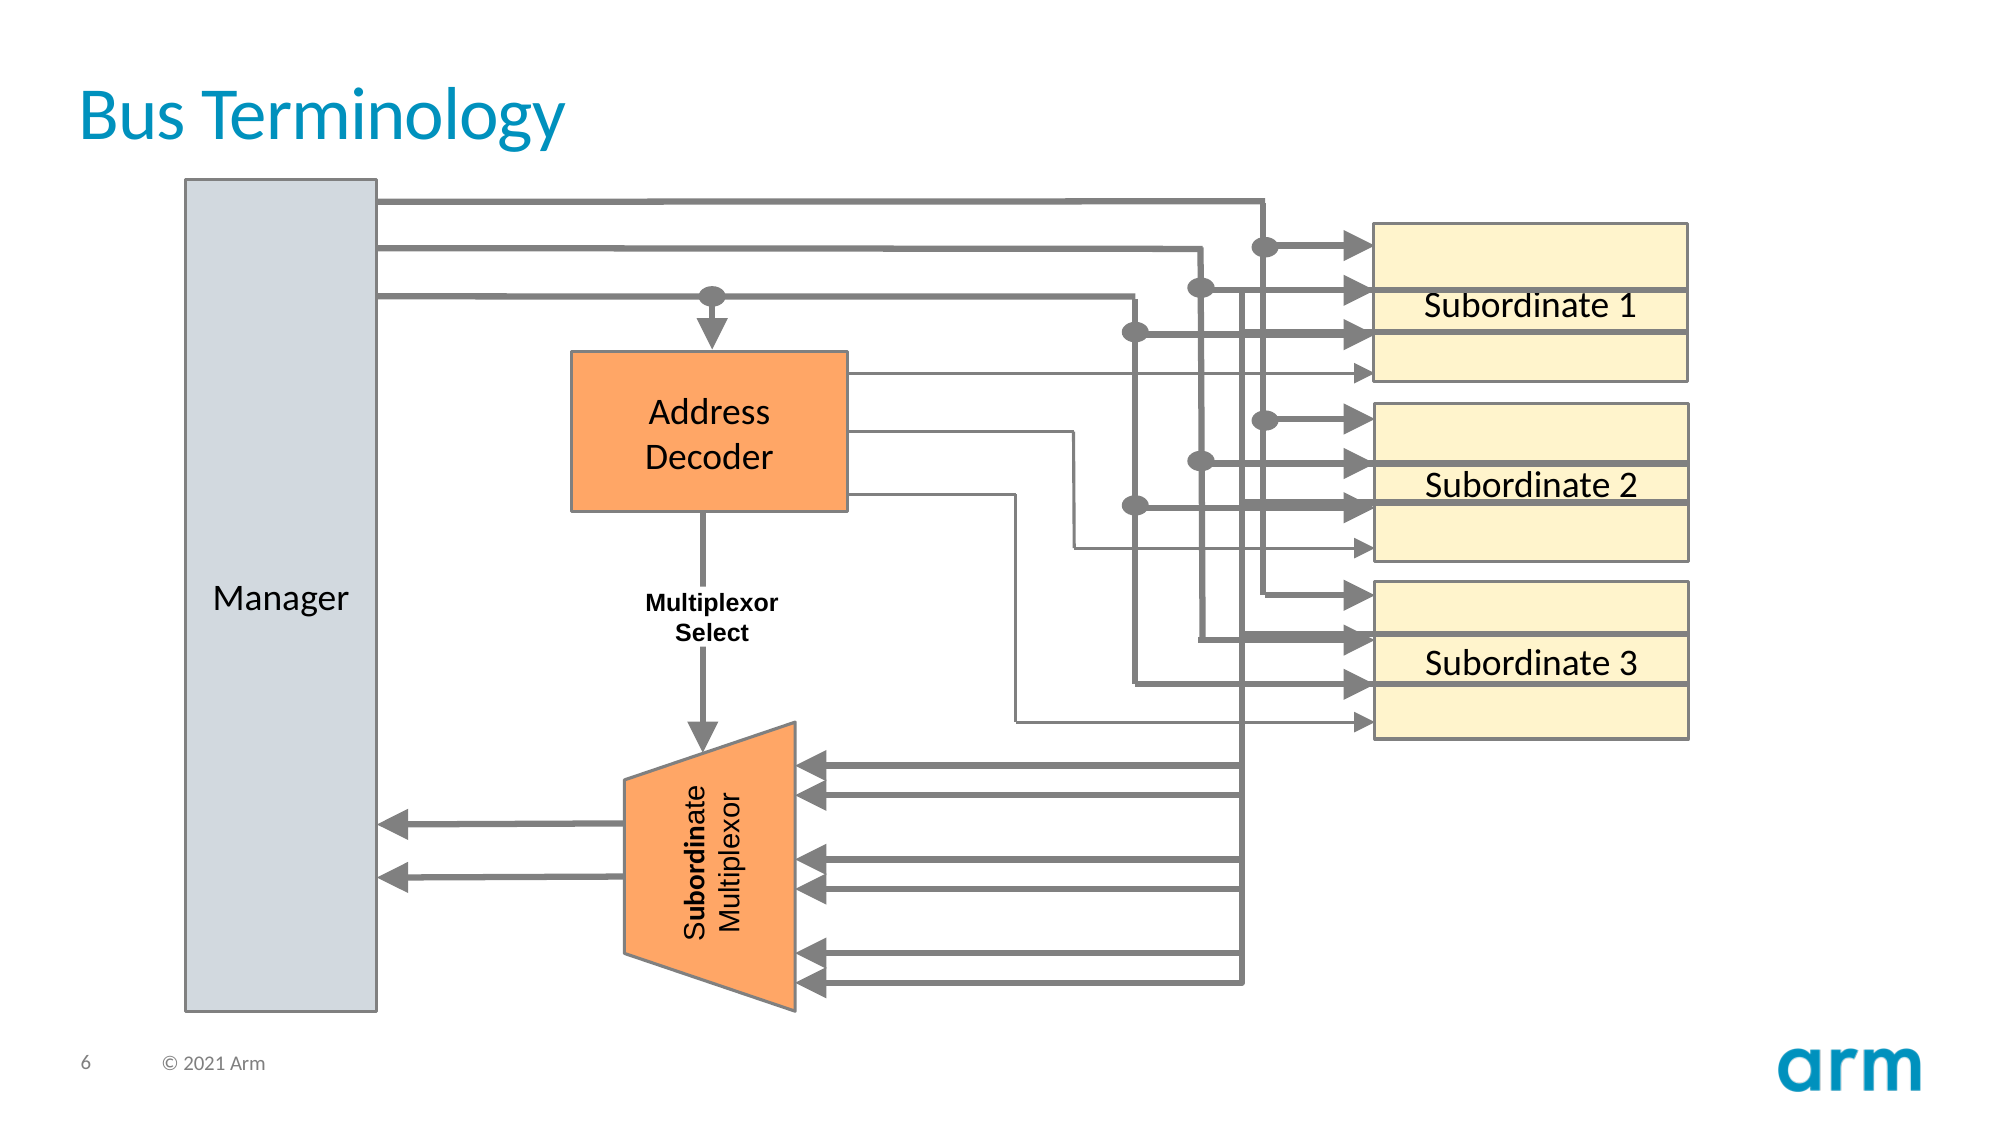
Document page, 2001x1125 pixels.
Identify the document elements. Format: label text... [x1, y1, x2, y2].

text_box Multiplexor Select [598, 586, 702, 647]
text_box [1251, 237, 1260, 257]
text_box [795, 290, 1689, 332]
text_box [0, 167, 1755, 789]
text_box [1266, 237, 1277, 242]
text_box Multiplexor Select [703, 586, 795, 647]
text_box Manager [185, 179, 377, 1012]
text_box Subordinate 1 [1373, 223, 1688, 287]
text_box Subordinate Multiplexor [667, 758, 753, 968]
text_box Address Decoder [571, 351, 795, 512]
text_box [1266, 249, 1279, 258]
title Bus Terminology [78, 78, 1922, 186]
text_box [795, 332, 1689, 983]
text_box [713, 297, 726, 307]
text_box [698, 286, 726, 296]
text_box [1203, 277, 1215, 290]
text_box [624, 722, 796, 1012]
text_box [698, 297, 712, 307]
text_box [1187, 277, 1200, 290]
picture [1777, 1047, 1922, 1093]
